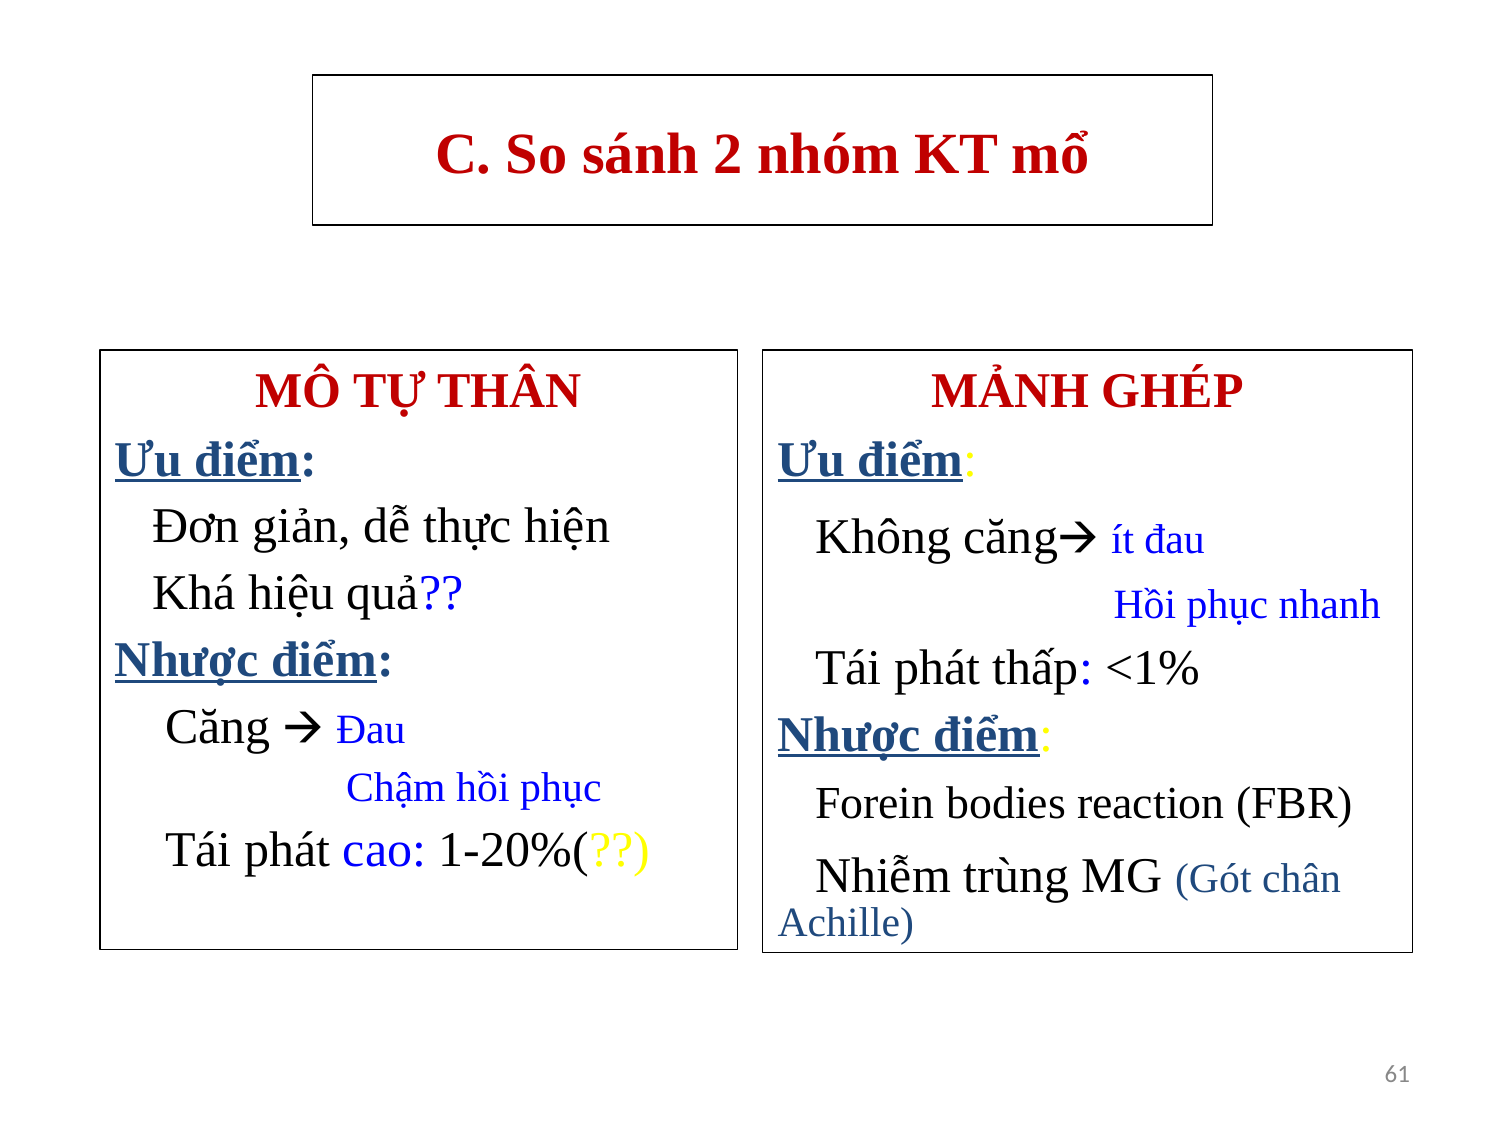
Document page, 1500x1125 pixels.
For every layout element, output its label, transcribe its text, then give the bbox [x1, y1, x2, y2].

text_box MẢNH GHÉP Ưu điểm: Không căng🡪 ít đau Hồi phục nhanh Tái phát thấp: <1% Nhược điểm: Forein bodies reaction (FBR) Nhiễm trùng MG (Gót chân Achille) [762, 350, 1413, 953]
slide_number ‹#› [1074, 1042, 1425, 1103]
text_box MÔ TỰ THÂN Ưu điểm: Đơn giản, dễ thực hiện Khá hiệu quả?? Nhược điểm: Căng 🡪 Đau Chậm hồi phục Tái phát cao: 1-20%(??) [99, 350, 738, 950]
title C. So sánh 2 nhóm KT mổ [312, 75, 1213, 225]
